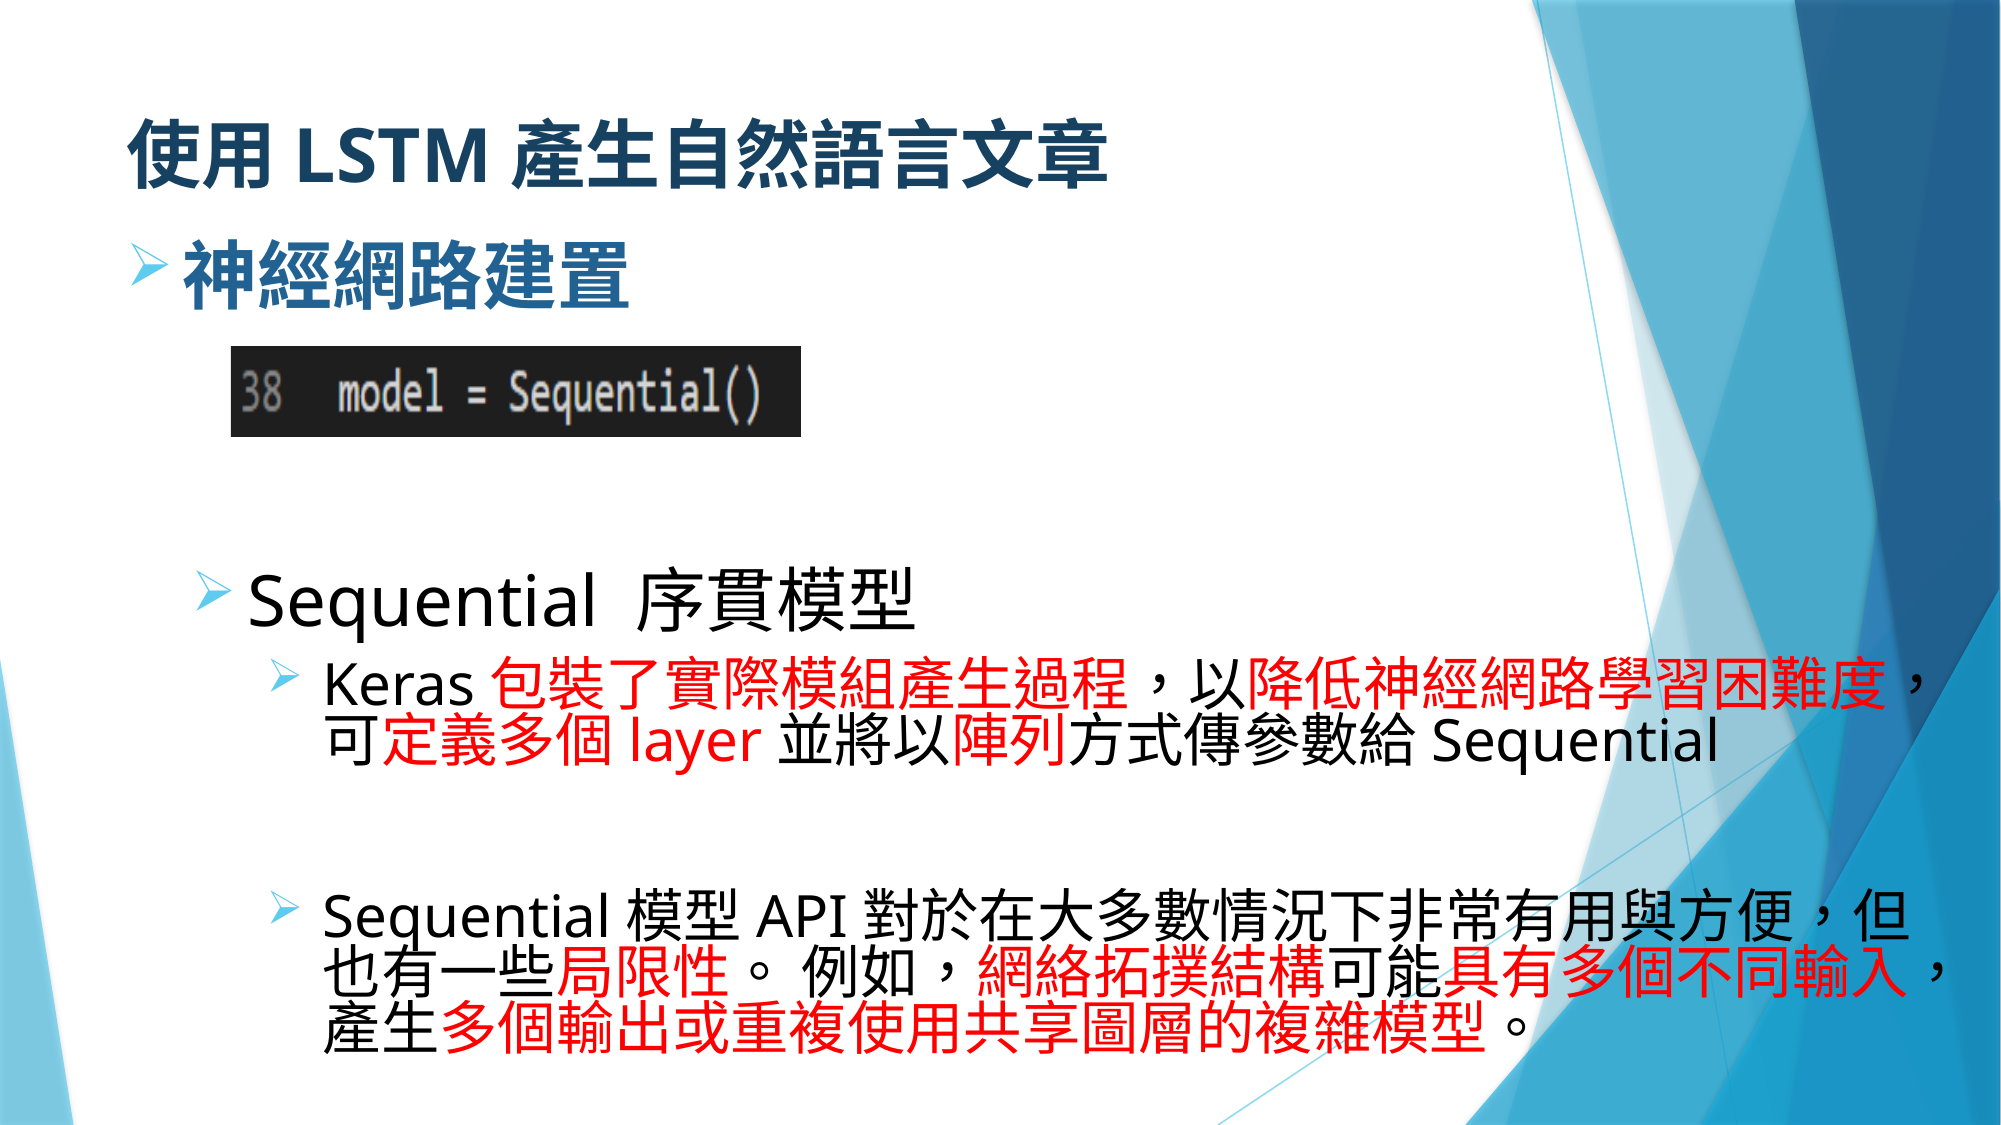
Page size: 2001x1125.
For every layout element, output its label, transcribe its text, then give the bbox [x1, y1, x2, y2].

picture [230, 345, 802, 437]
list 神經網路建置 Sequential 序貫模型 Keras包裝了實際模組產生過程，以降低神經網路學習困難度，可定義多個layer並將以陣列方式傳參數給Sequential Sequential模型API對於在大多數情況下非常有用與方便，但也有一些局限性。 例如，網絡拓撲結構可能具有多個不同輸入，產生多個輸出或重複使用共享圖層的複雜模型。 [111, 237, 1946, 1085]
title 使用LSTM產生自然語言文章 [111, 99, 1522, 237]
